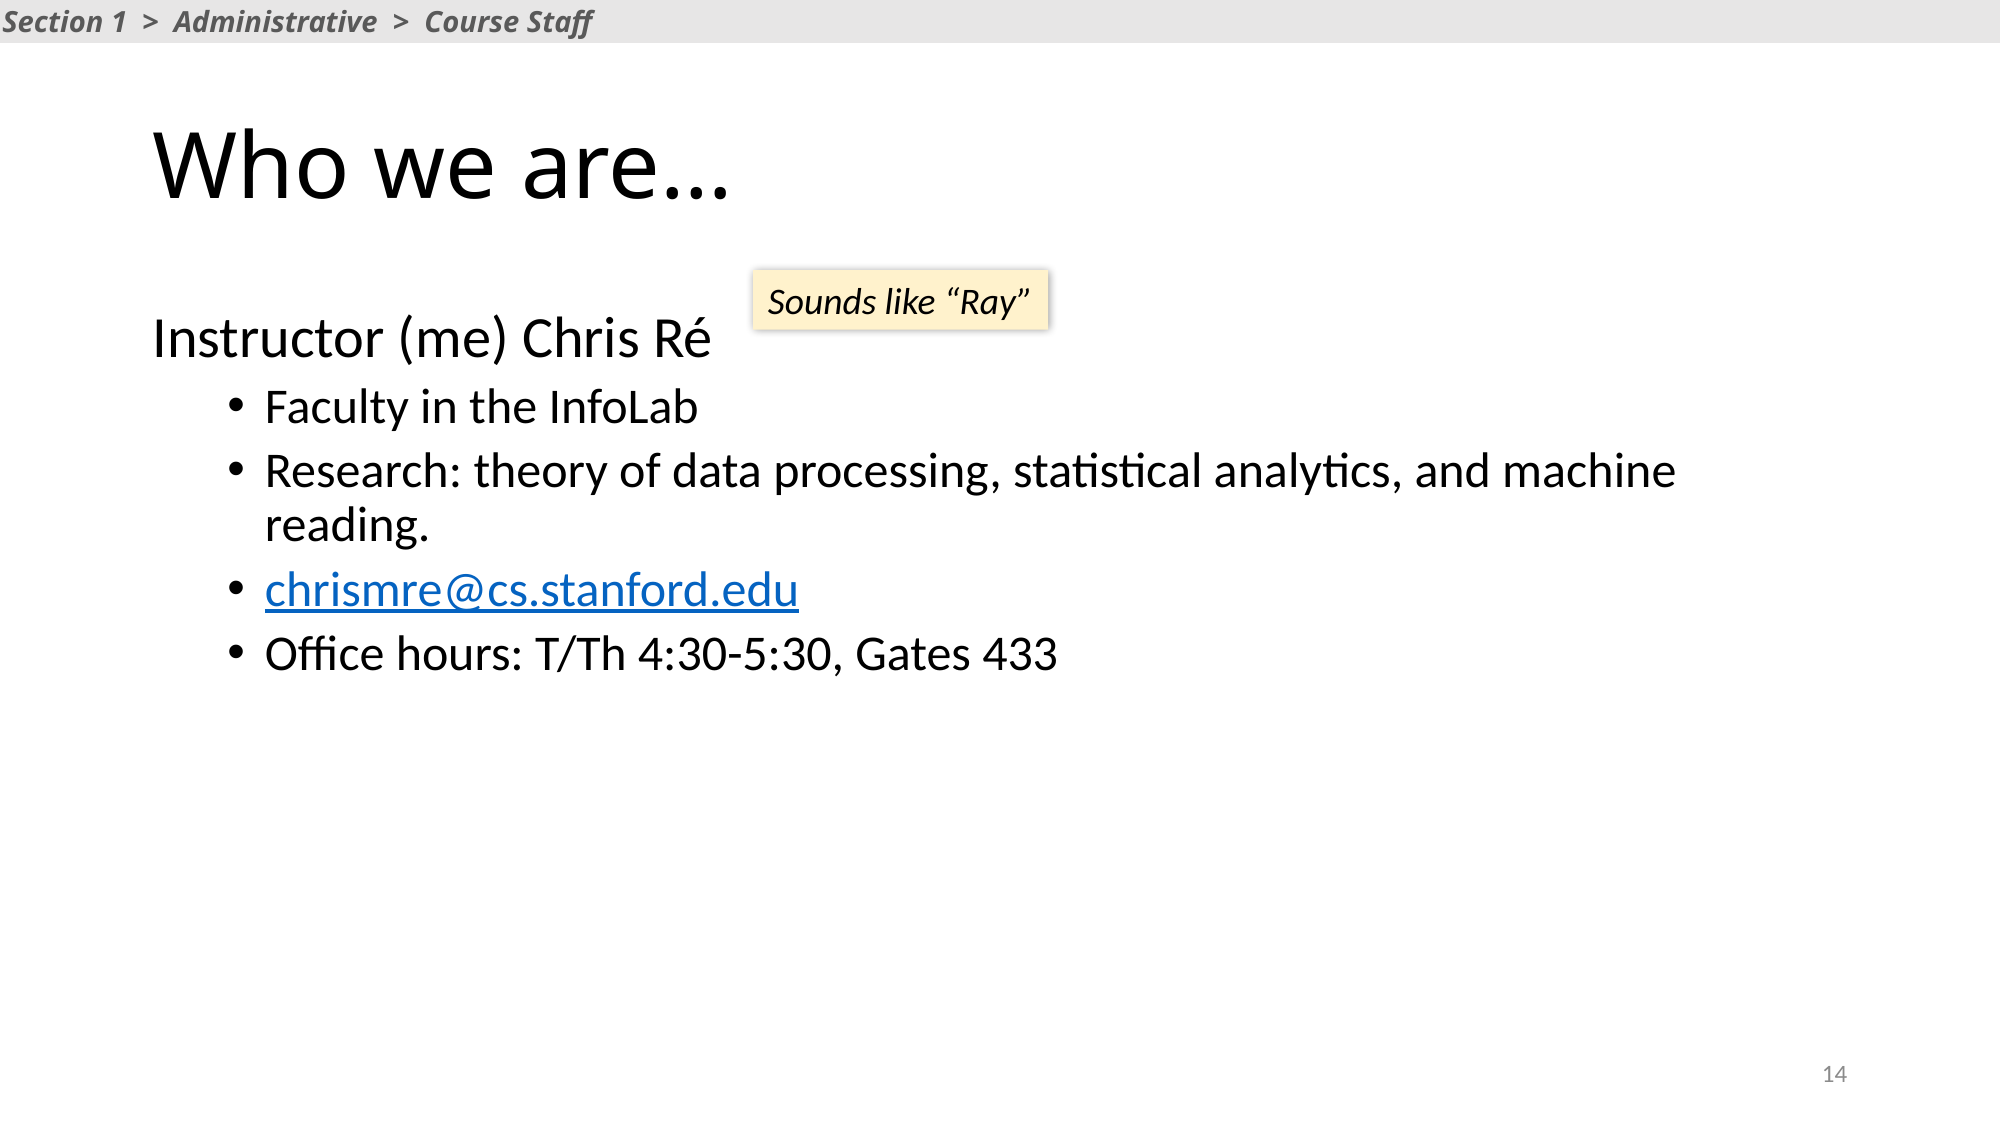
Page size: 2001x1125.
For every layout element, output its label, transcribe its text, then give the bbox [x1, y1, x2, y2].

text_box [0, 0, 2000, 47]
text_box Sounds like “Ray” [753, 270, 1049, 330]
title Who we are… [137, 59, 1863, 278]
slide_number 14 [1412, 1042, 1863, 1103]
list Instructor (me) Chris Ré Faculty in the InfoLab Research: theory of data processing, statistical analytics, and machine reading. chrismre@cs.stanford.edu Office hours: T/Th 4:30-5:30, Gates 433 [137, 299, 1863, 1014]
